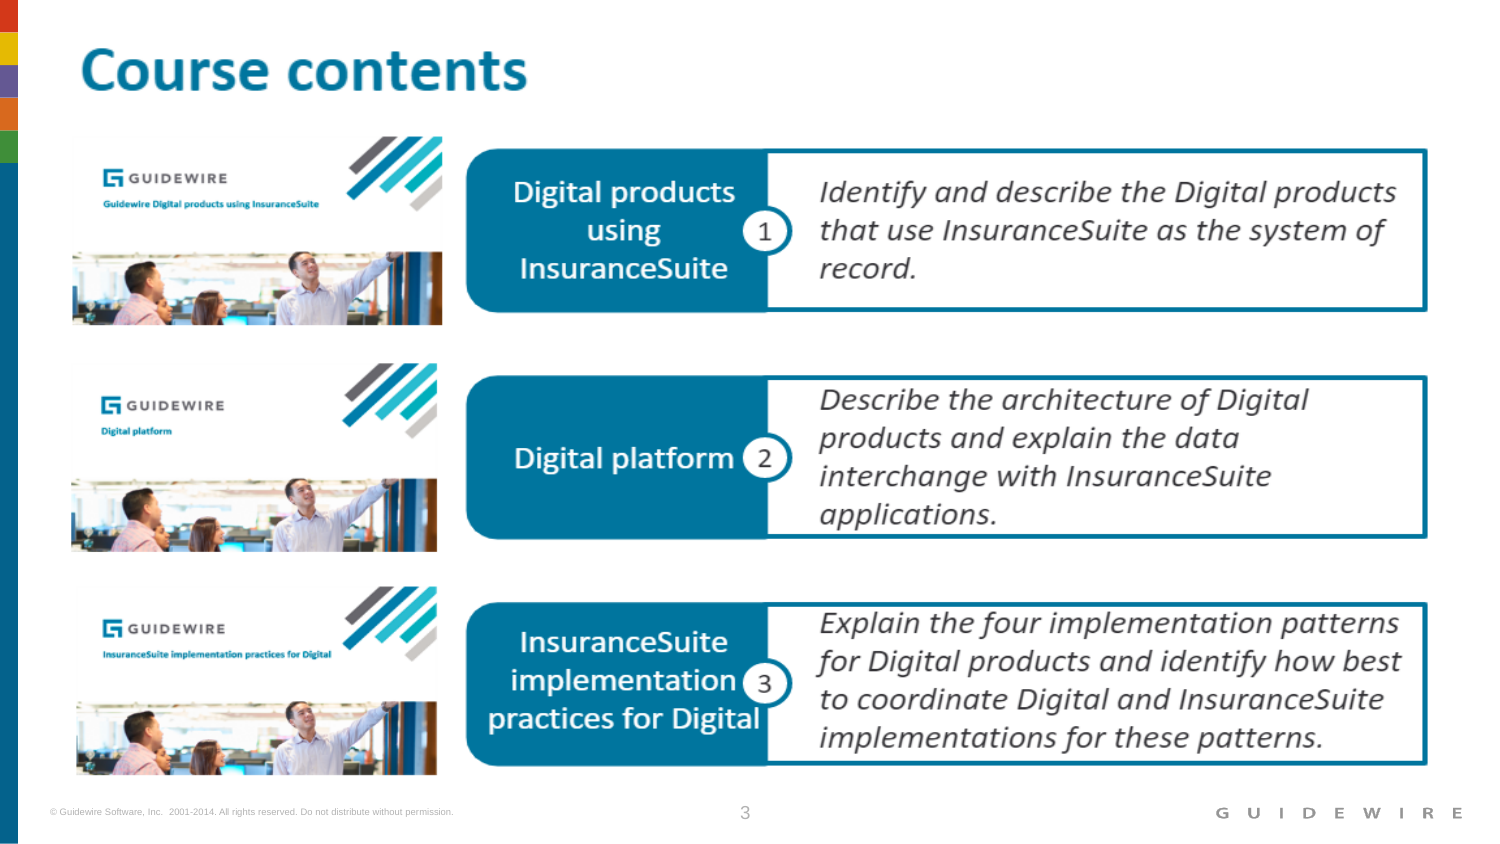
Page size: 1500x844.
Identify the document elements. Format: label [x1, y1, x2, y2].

picture [43, 107, 1447, 780]
picture [1215, 805, 1480, 822]
picture [43, 13, 559, 125]
